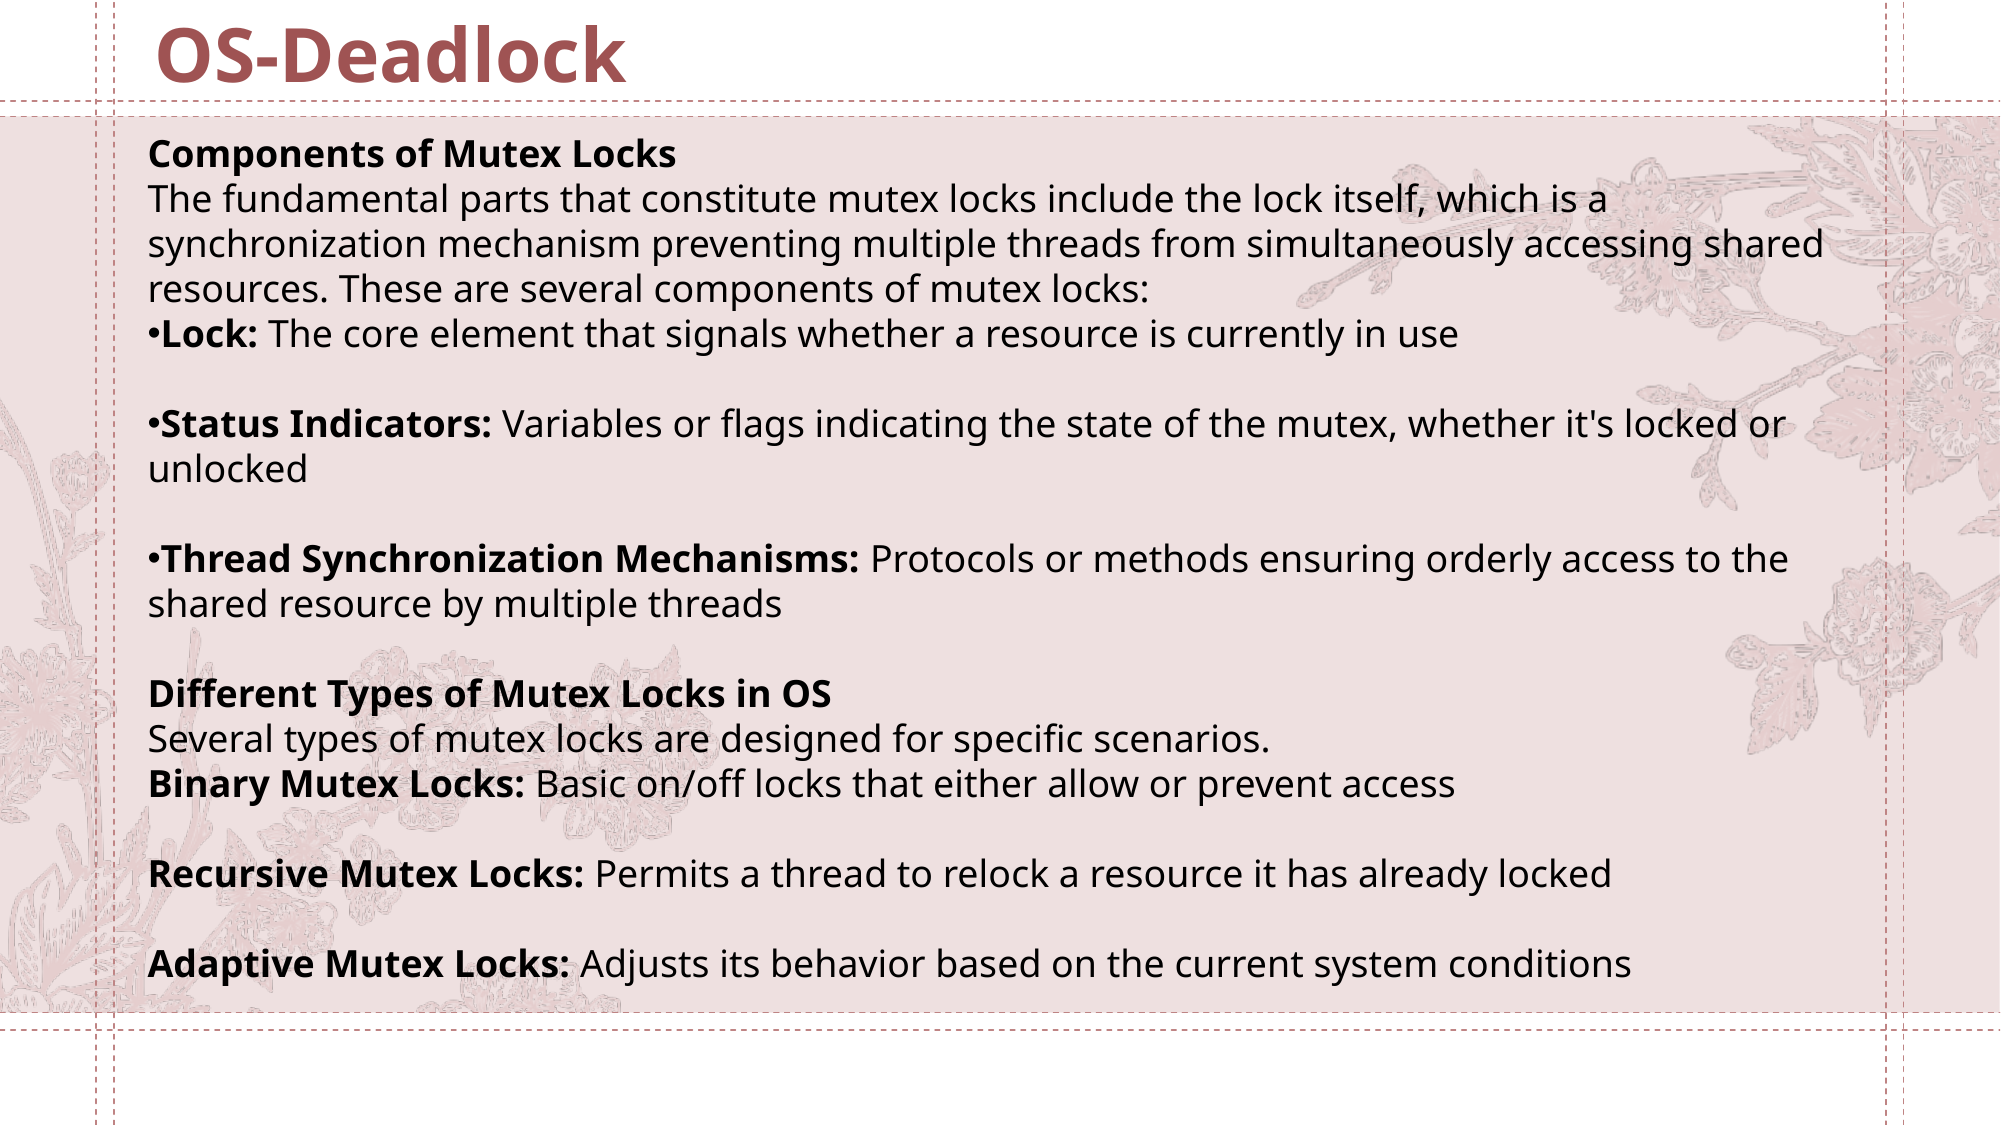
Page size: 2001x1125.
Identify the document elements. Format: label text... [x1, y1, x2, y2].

picture [1240, 116, 2000, 873]
picture [0, 297, 778, 1013]
text_box Components of Mutex Locks The fundamental parts that constitute mutex locks include the lock itself, which is a synchronization mechanism preventing multiple threads from simultaneously accessing shared resources. These are several components of mutex locks: Lock: The core element that signals whether a resource is currently in use Status Indicators: Variables or flags indicating the state of the mutex, whether it's locked or unlocked Thread Synchronization Mechanisms: Protocols or methods ensuring orderly access to the shared resource by multiple threads Different Types of Mutex Locks in OS Several types of mutex locks are designed for specific scenarios. Binary Mutex Locks: Basic on/off locks that either allow or prevent access Recursive Mutex Locks: Permits a thread to relock a resource it has already locked Adaptive Mutex Locks: Adjusts its behavior based on the current system conditions [132, 122, 1868, 993]
text_box OS-Deadlock [139, 0, 1141, 105]
